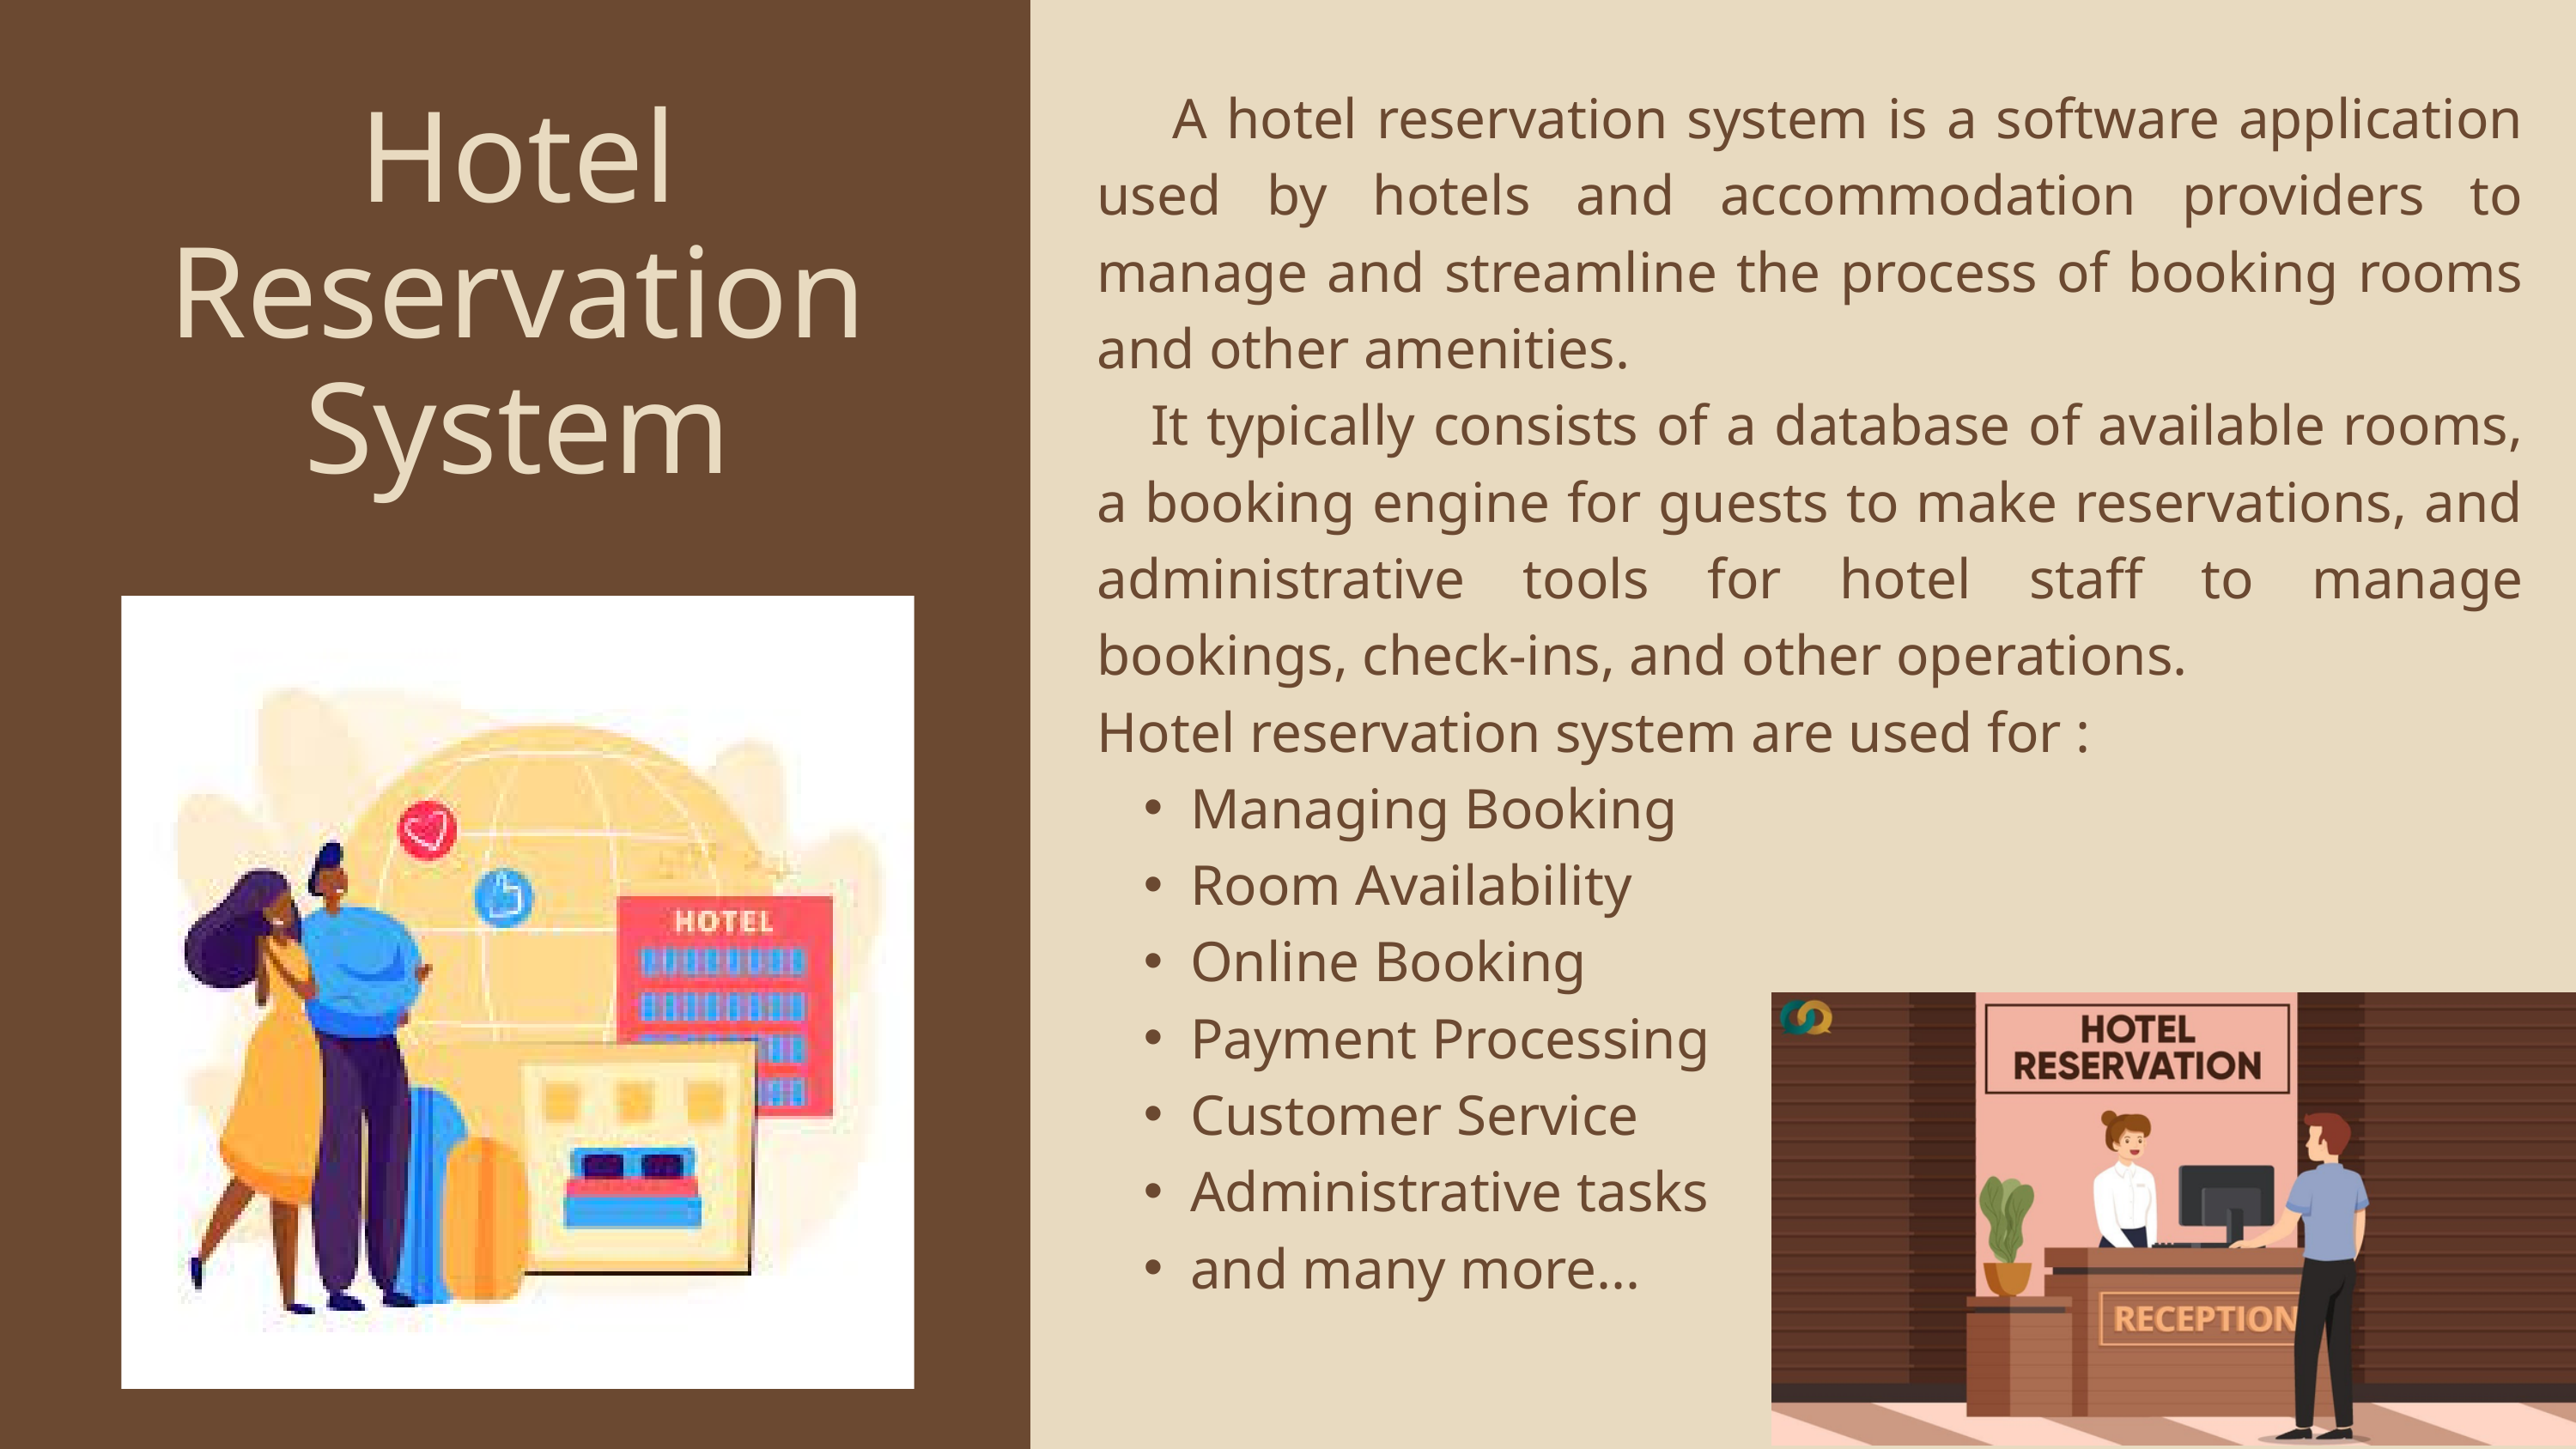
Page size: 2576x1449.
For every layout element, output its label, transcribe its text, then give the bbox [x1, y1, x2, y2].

text_box [1771, 992, 2576, 1446]
text_box A hotel reservation system is a software application used by hotels and accommodation providers to manage and streamline the process of booking rooms and other amenities. It typically consists of a database of available rooms, a booking engine for guests to make reservations, and administrative tools for hotel staff to manage bookings, check-ins, and other operations. Hotel reservation system are used for : Managing Booking Room Availability Online Booking Payment Processing Customer Service Administrative tasks and many more... [1097, 73, 2524, 1377]
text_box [0, 0, 1031, 1449]
